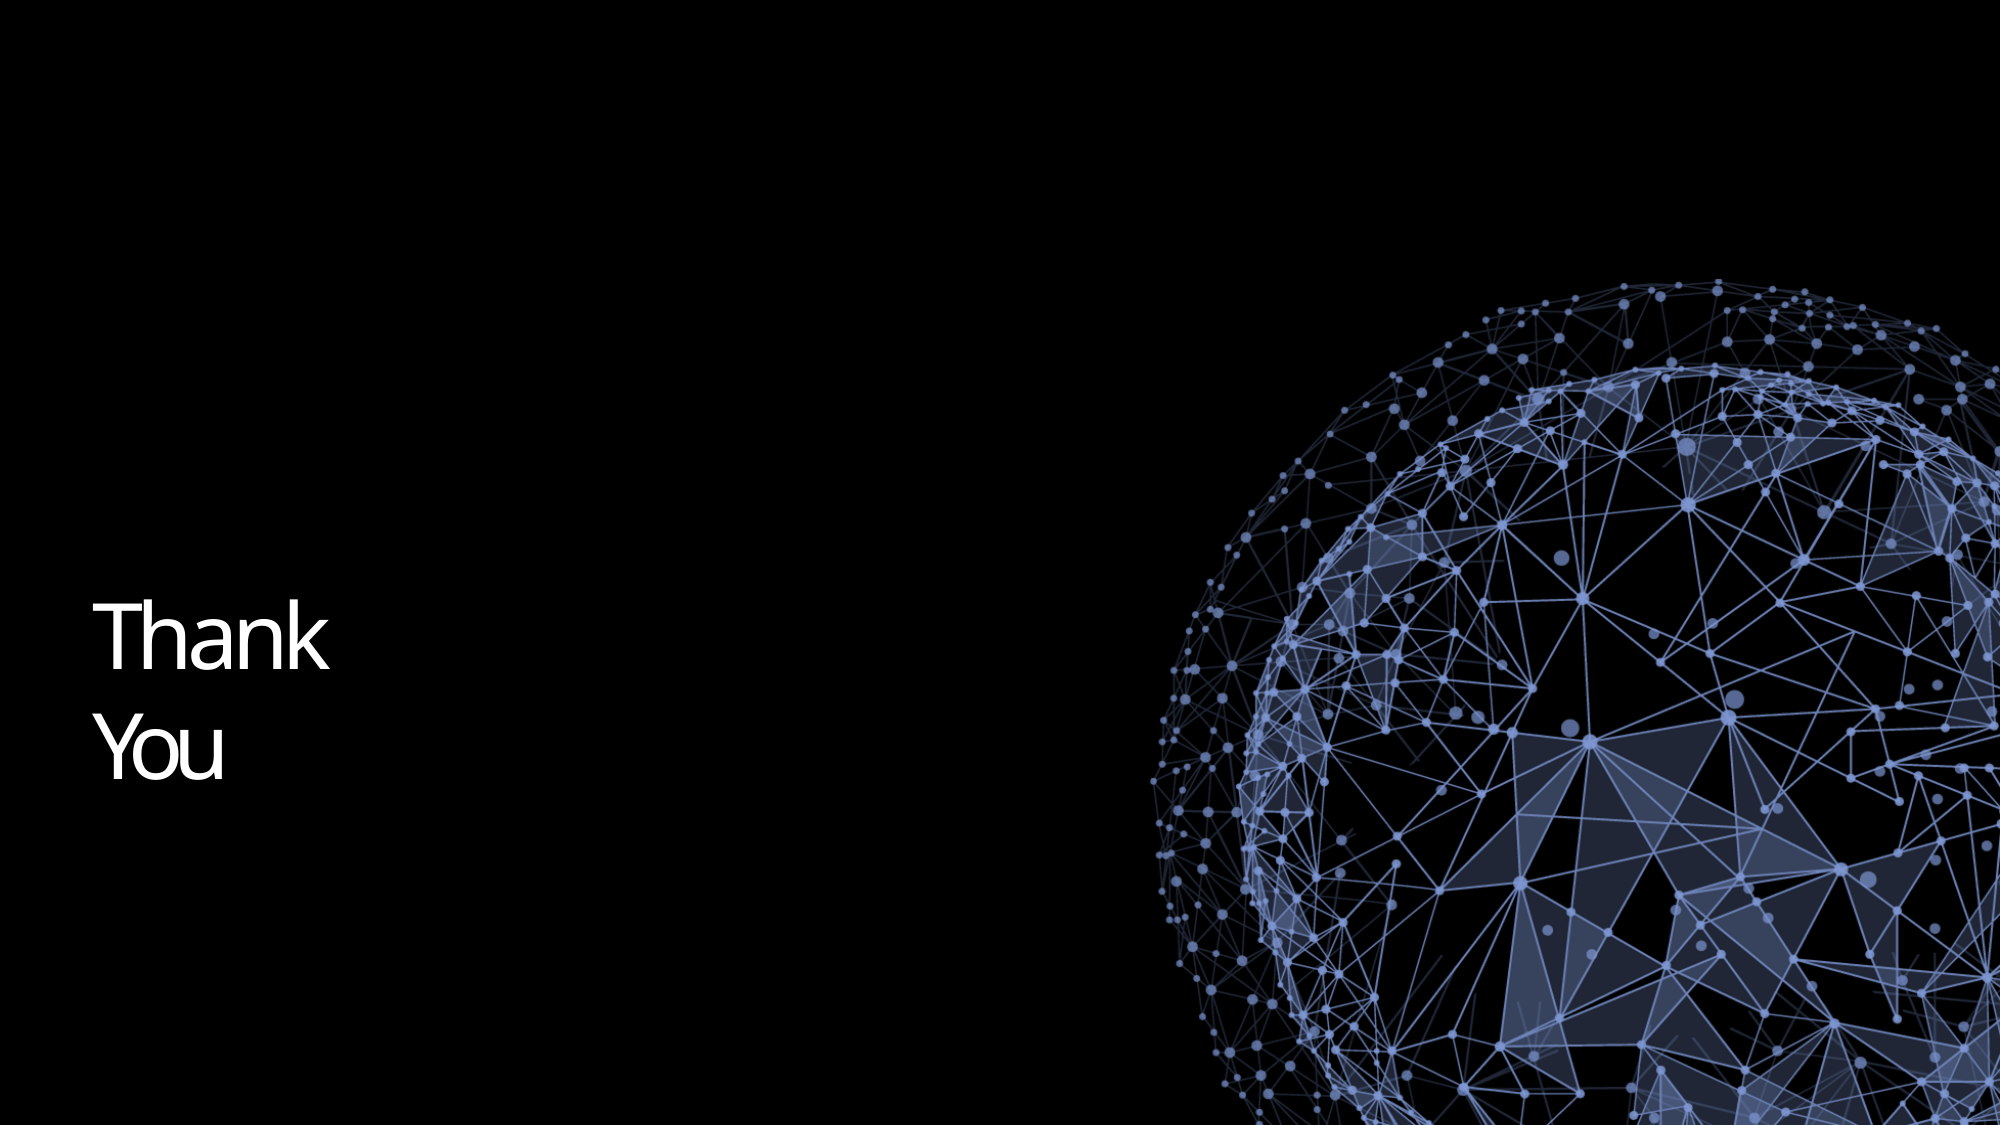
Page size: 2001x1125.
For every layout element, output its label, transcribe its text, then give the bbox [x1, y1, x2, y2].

text_box Thank You [90, 575, 470, 798]
text_box [1150, 279, 2000, 1125]
text_box [0, 0, 2000, 1125]
